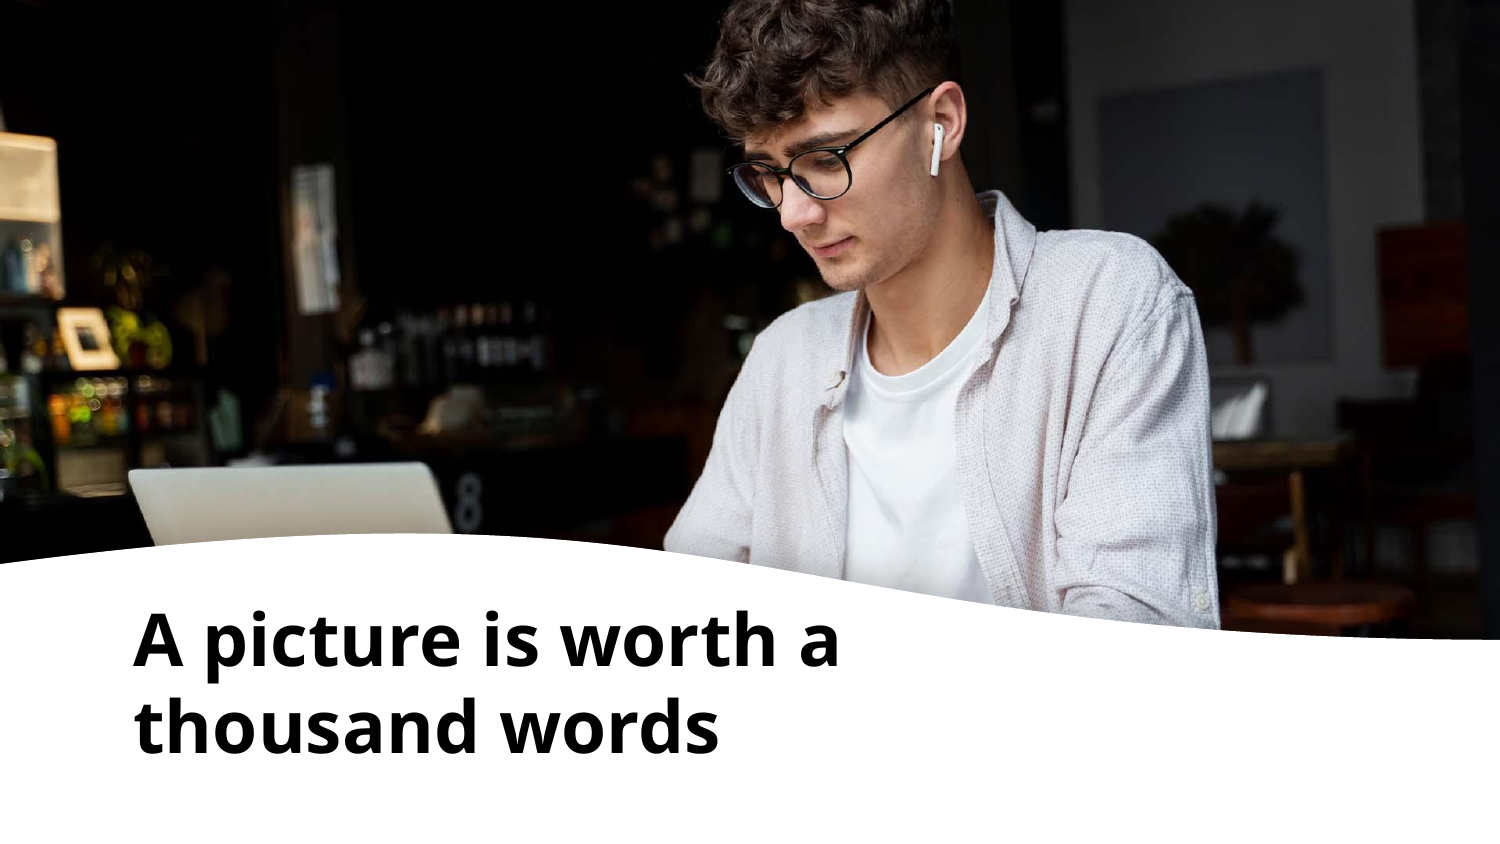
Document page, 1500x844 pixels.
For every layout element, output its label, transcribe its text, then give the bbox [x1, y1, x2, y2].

picture [0, 0, 1500, 639]
title A picture is worth a thousand words [118, 605, 1091, 756]
